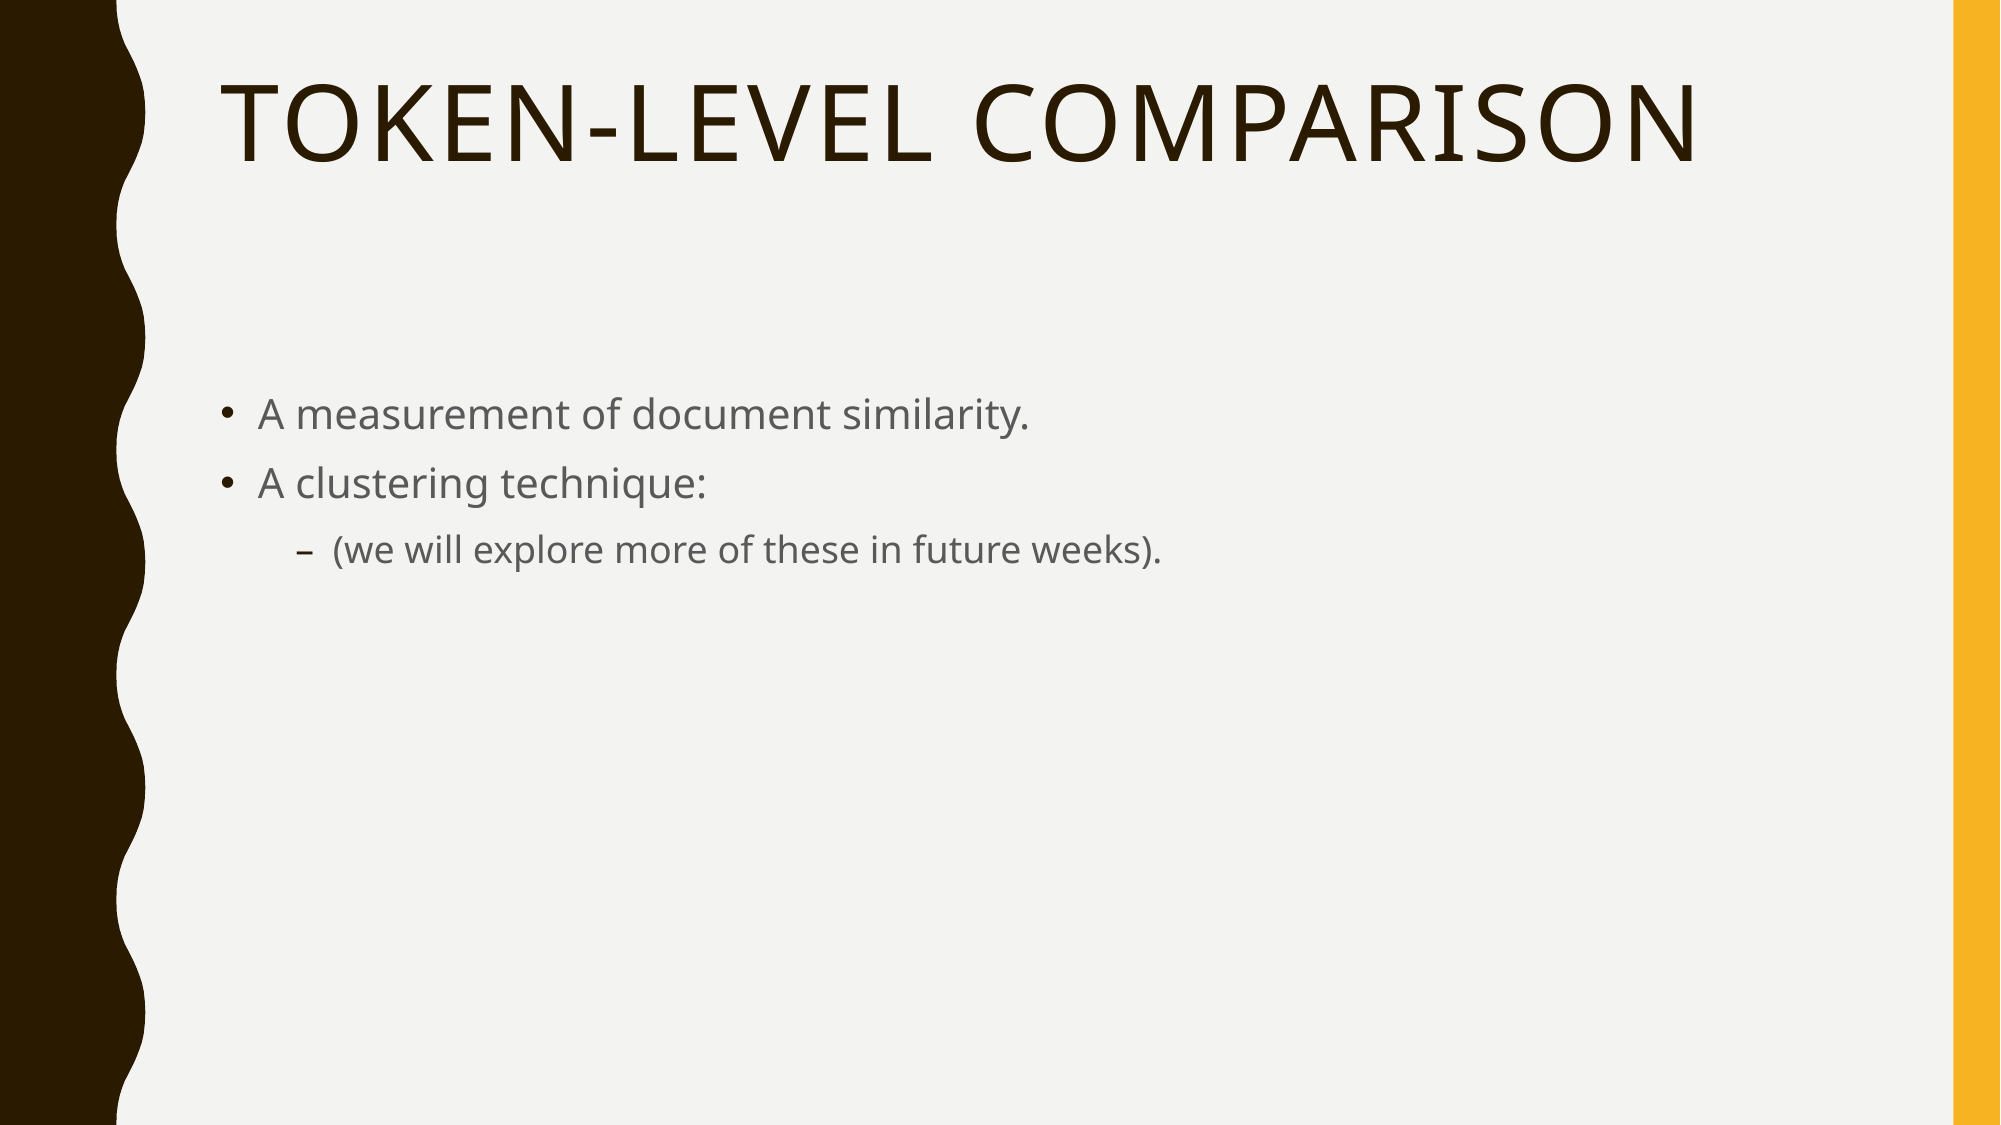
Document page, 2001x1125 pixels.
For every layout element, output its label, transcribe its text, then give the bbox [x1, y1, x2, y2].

title Token-level comparison [205, 62, 1875, 308]
list A measurement of document similarity. A clustering technique: (we will explore more of these in future weeks). [205, 375, 1875, 965]
